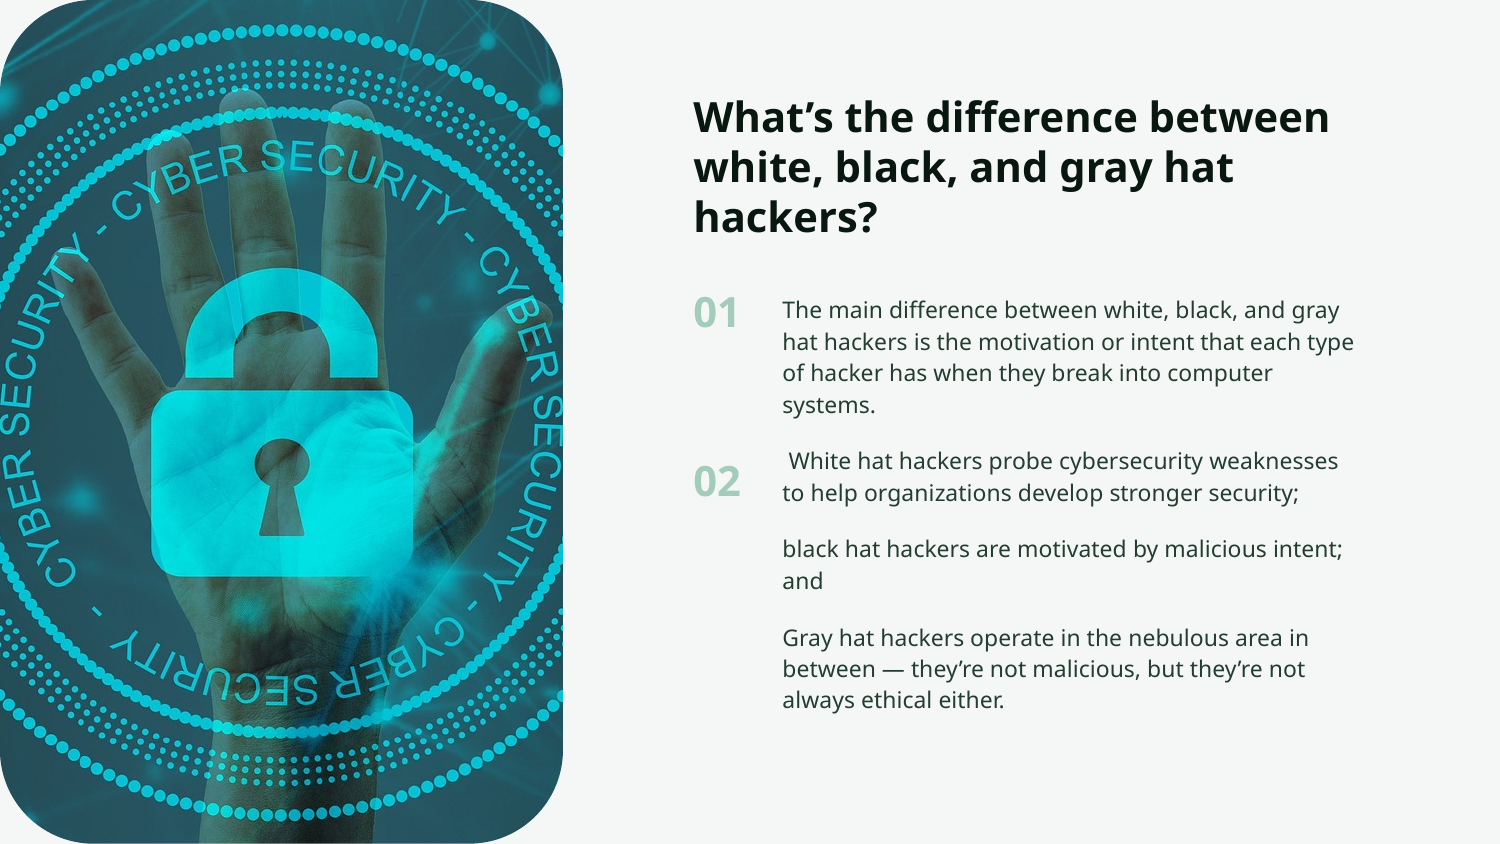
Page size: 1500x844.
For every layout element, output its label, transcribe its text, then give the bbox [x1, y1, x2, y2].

title What’s the difference between white, black, and gray hat hackers? [678, 106, 1379, 226]
picture [0, 0, 564, 844]
subtitle The main difference between white, black, and gray hat hackers is the motivation or intent that each type of hacker has when they break into computer systems. White hat hackers probe cybersecurity weaknesses to help organizations develop stronger security; black hat hackers are motivated by malicious intent; and Gray hat hackers operate in the nebulous area in between — they’re not malicious, but they’re not always ethical either. [767, 276, 1379, 431]
